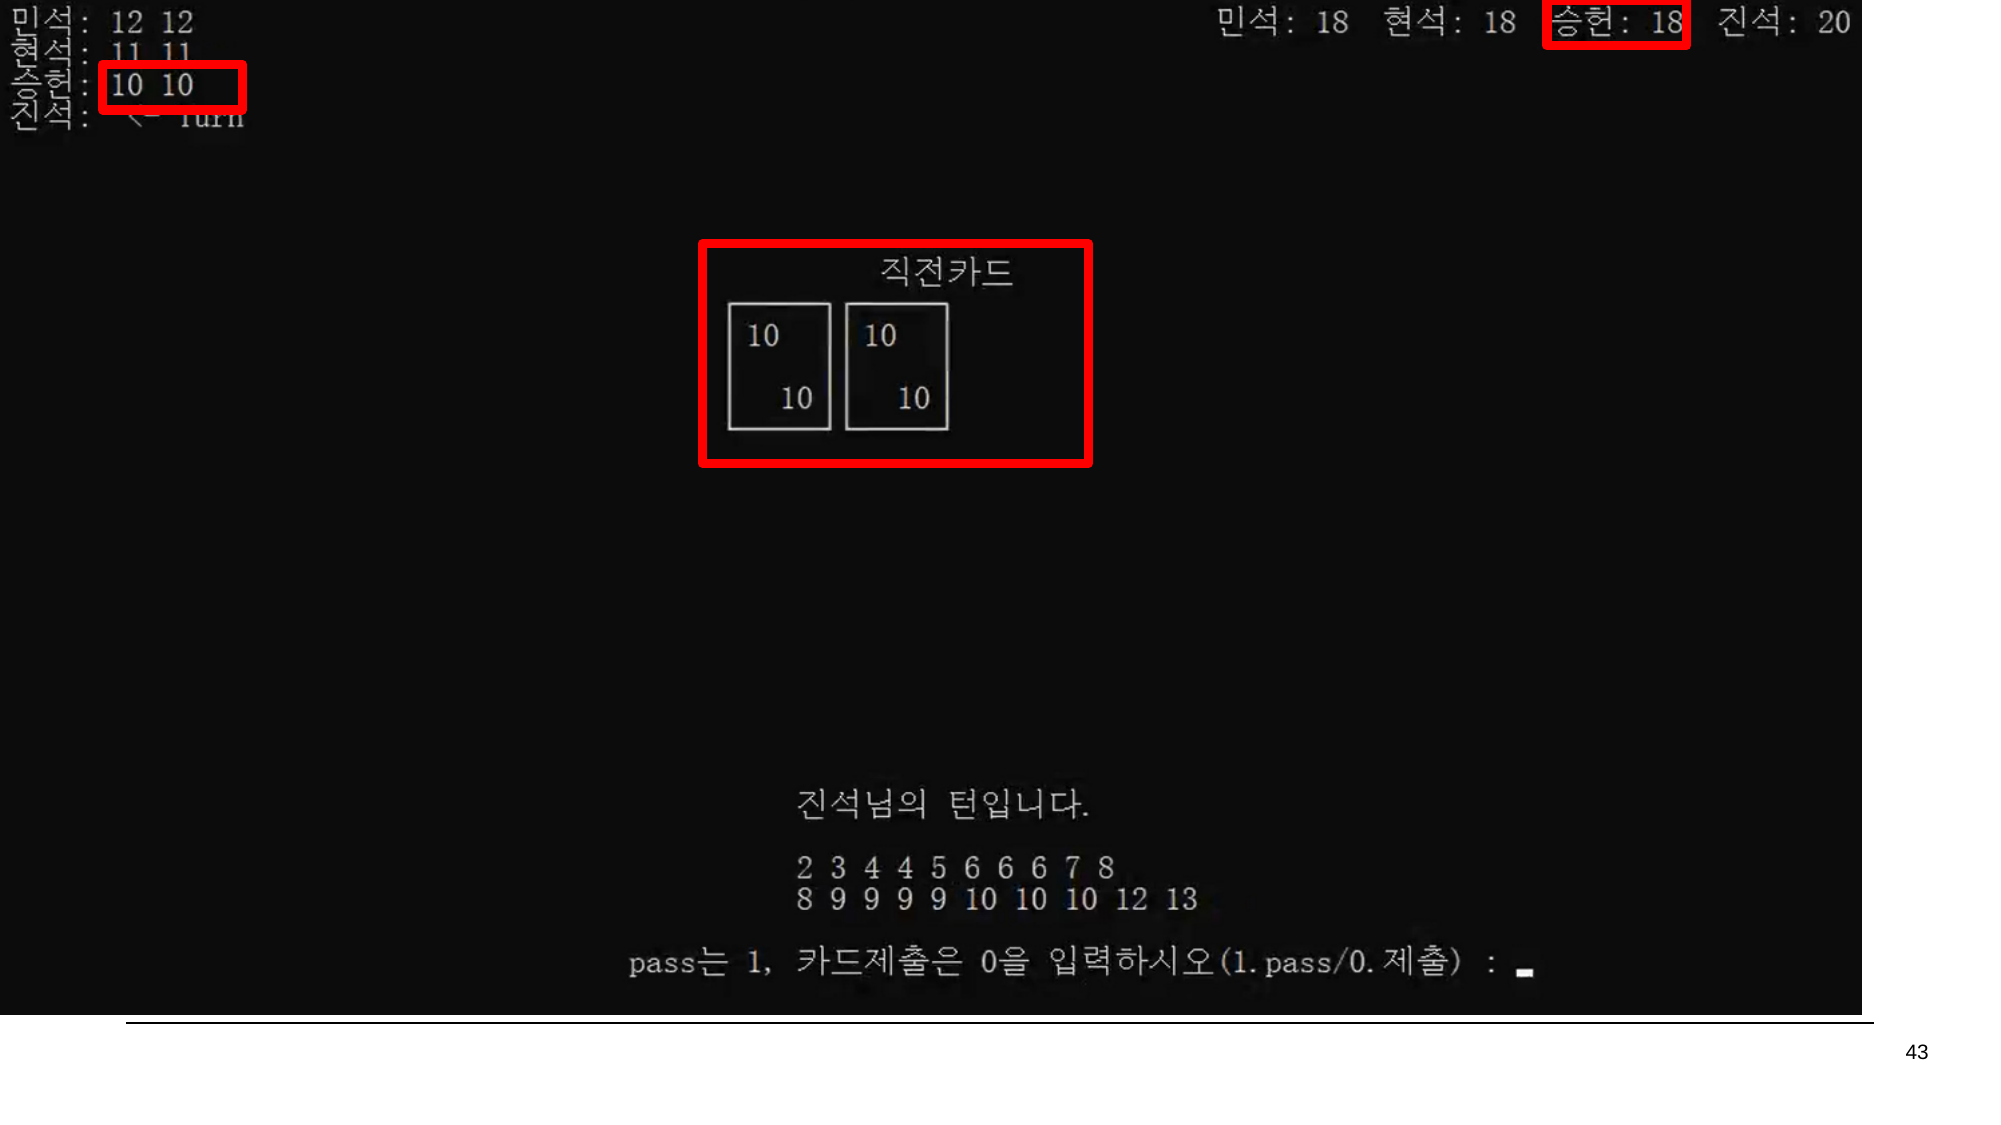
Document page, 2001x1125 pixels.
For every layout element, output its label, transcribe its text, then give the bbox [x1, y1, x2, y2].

picture [0, 0, 1863, 1016]
text_box 43 [1846, 1038, 1929, 1064]
